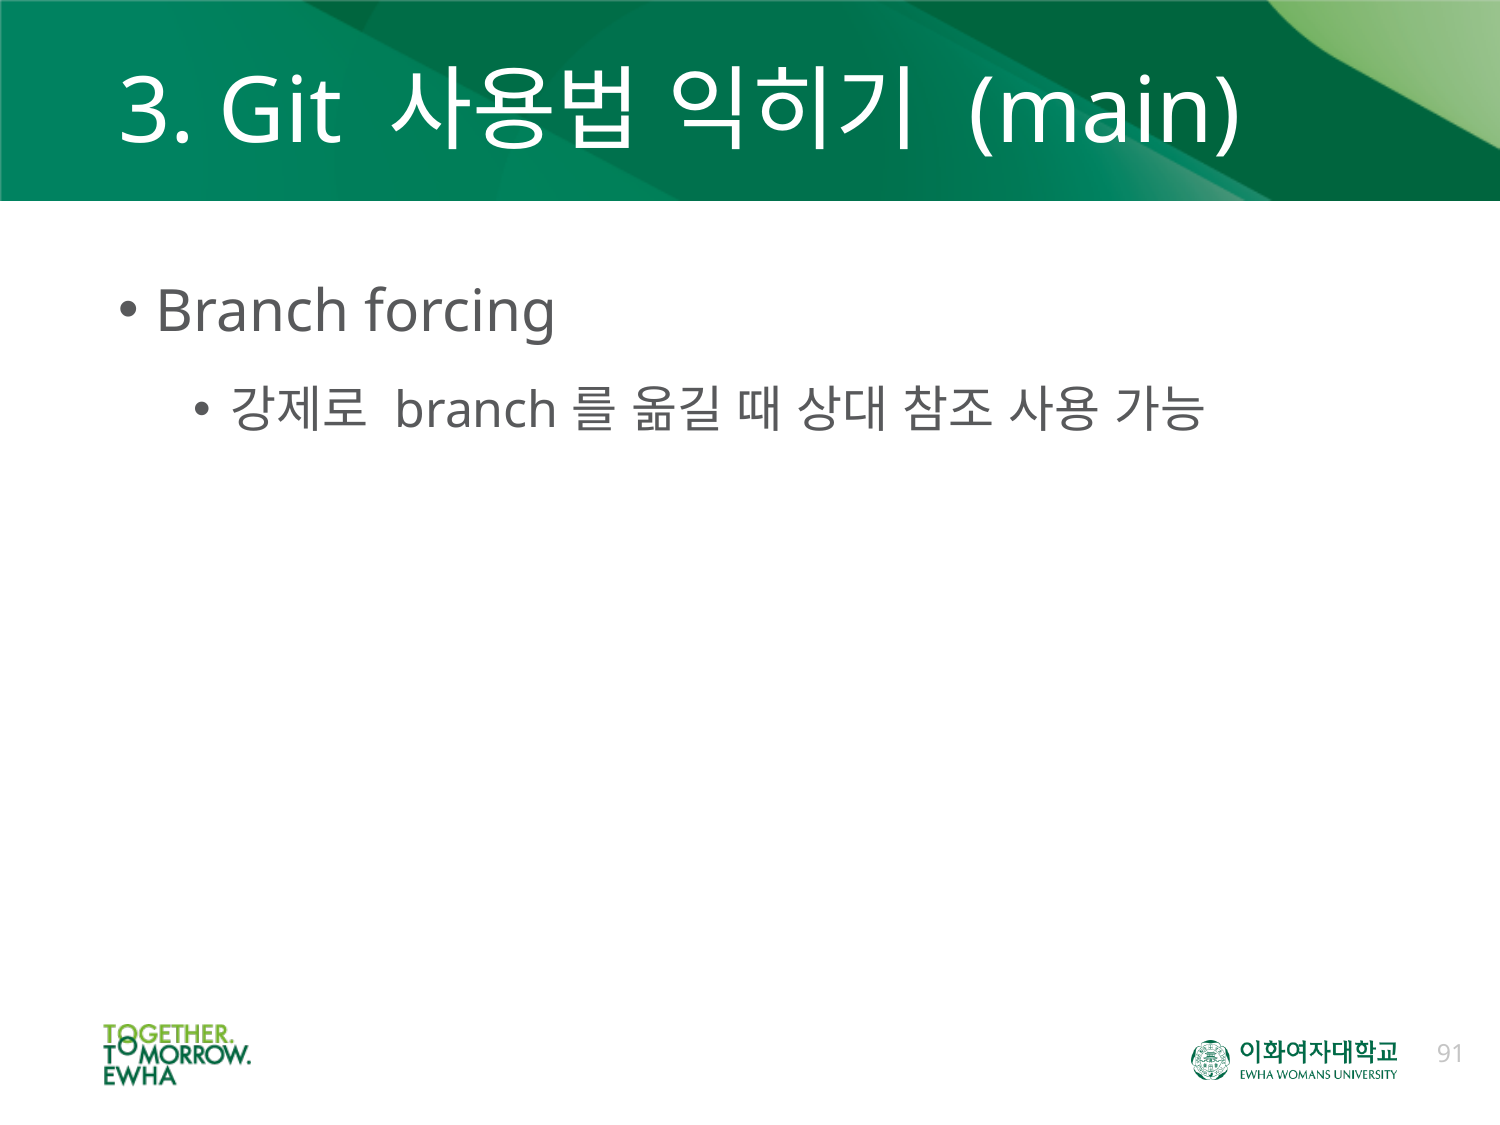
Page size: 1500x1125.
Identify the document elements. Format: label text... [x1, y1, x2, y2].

title 3. Git 사용법 익히기 (main) [103, 4, 1457, 222]
picture [0, 0, 1500, 201]
slide_number 91 [1142, 1024, 1481, 1085]
text_box Branch forcing 강제로 branch를 옮길 때 상대 참조 사용 가능 [103, 251, 1397, 966]
picture [103, 1024, 251, 1087]
